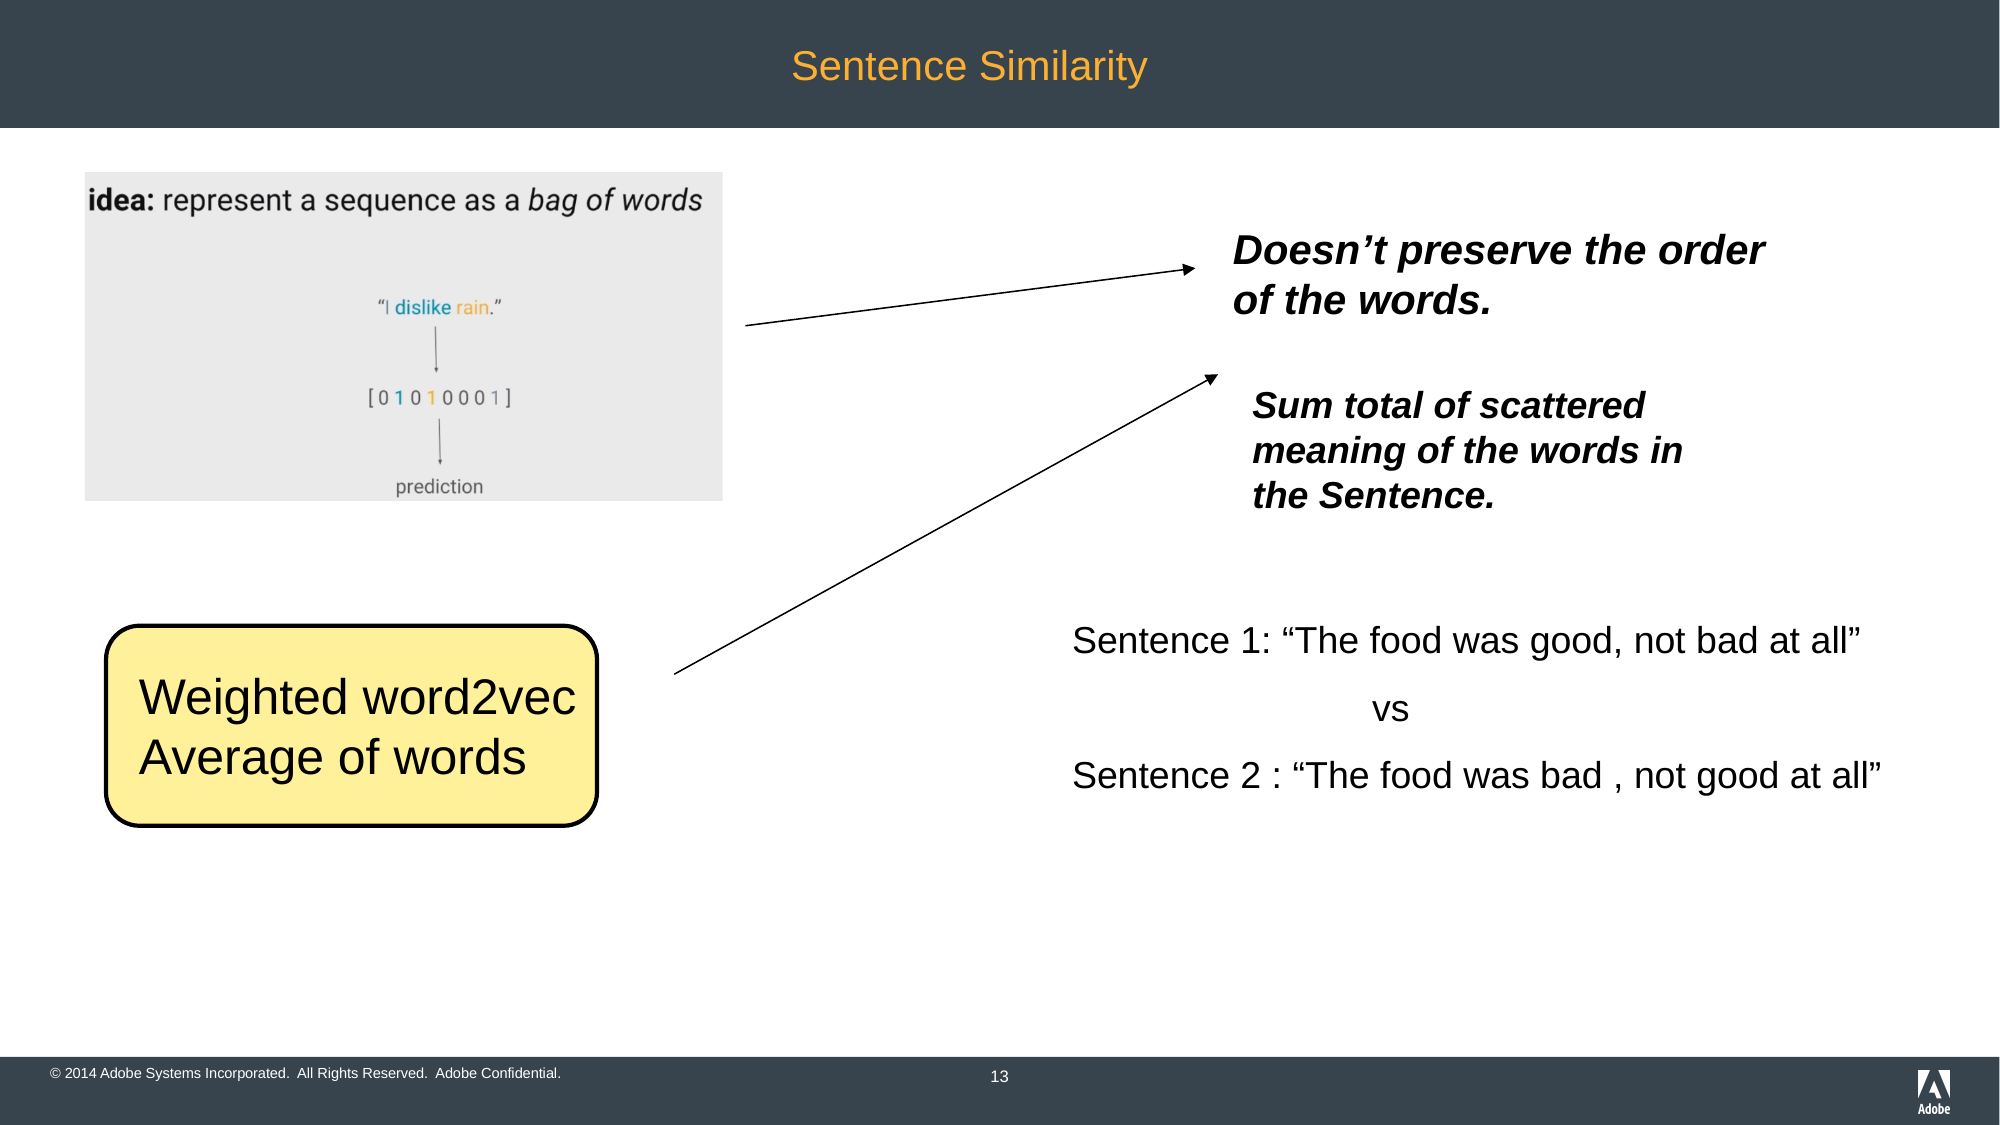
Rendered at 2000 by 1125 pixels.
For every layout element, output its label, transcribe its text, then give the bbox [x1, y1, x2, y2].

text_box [673, 373, 1219, 675]
title Sentence Similarity [49, 30, 1950, 98]
slide_number 13 [916, 1062, 1083, 1091]
text_box Sum total of scattered meaning of the words in the Sentence. [1237, 374, 1738, 524]
text_box Sentence 1: “The food was good, not bad at all” vs Sentence 2 : “The food was bad , not good at all” [1057, 586, 1918, 804]
text_box Doesn’t preserve the order of the words. [1218, 215, 1808, 330]
text_box Weighted word2vec Average of words [124, 657, 763, 793]
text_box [745, 267, 1196, 326]
picture [84, 172, 723, 501]
picture [1918, 1070, 1950, 1114]
text_box [103, 623, 600, 828]
